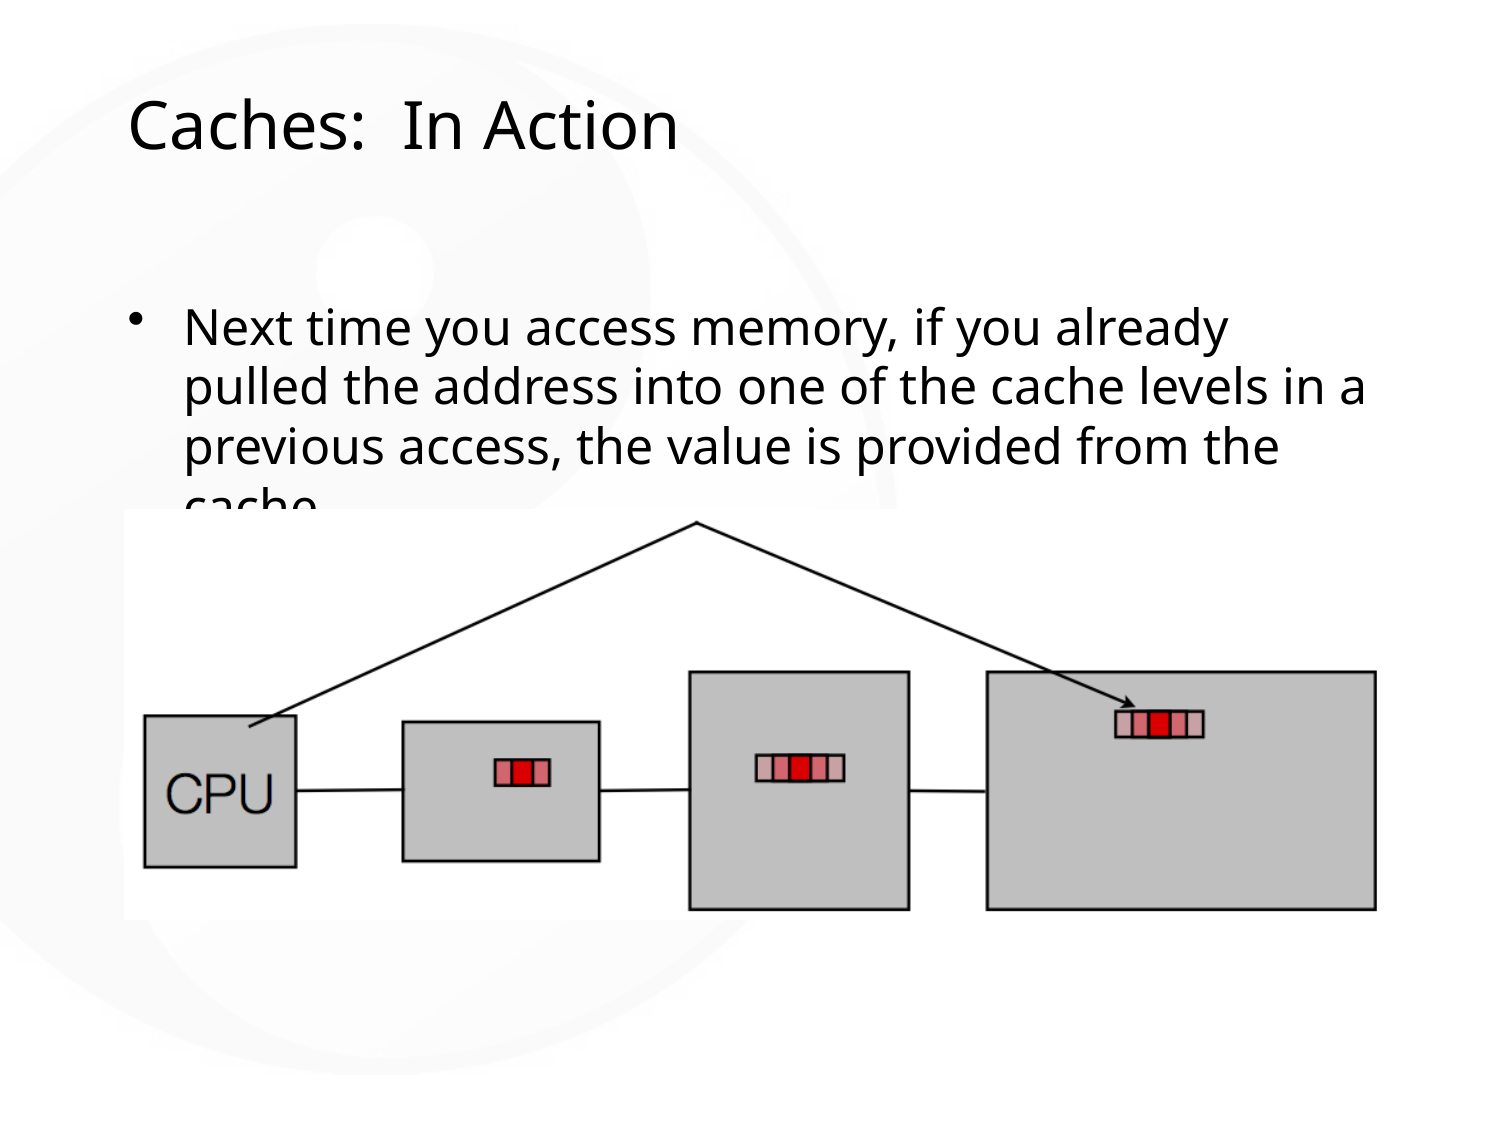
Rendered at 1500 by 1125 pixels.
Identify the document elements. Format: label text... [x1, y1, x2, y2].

title Caches: In Action [112, 60, 1388, 186]
picture [123, 509, 1387, 920]
list Next time you access memory, if you already pulled the address into one of the cache levels in a previous access, the value is provided from the cache. [112, 287, 1388, 637]
